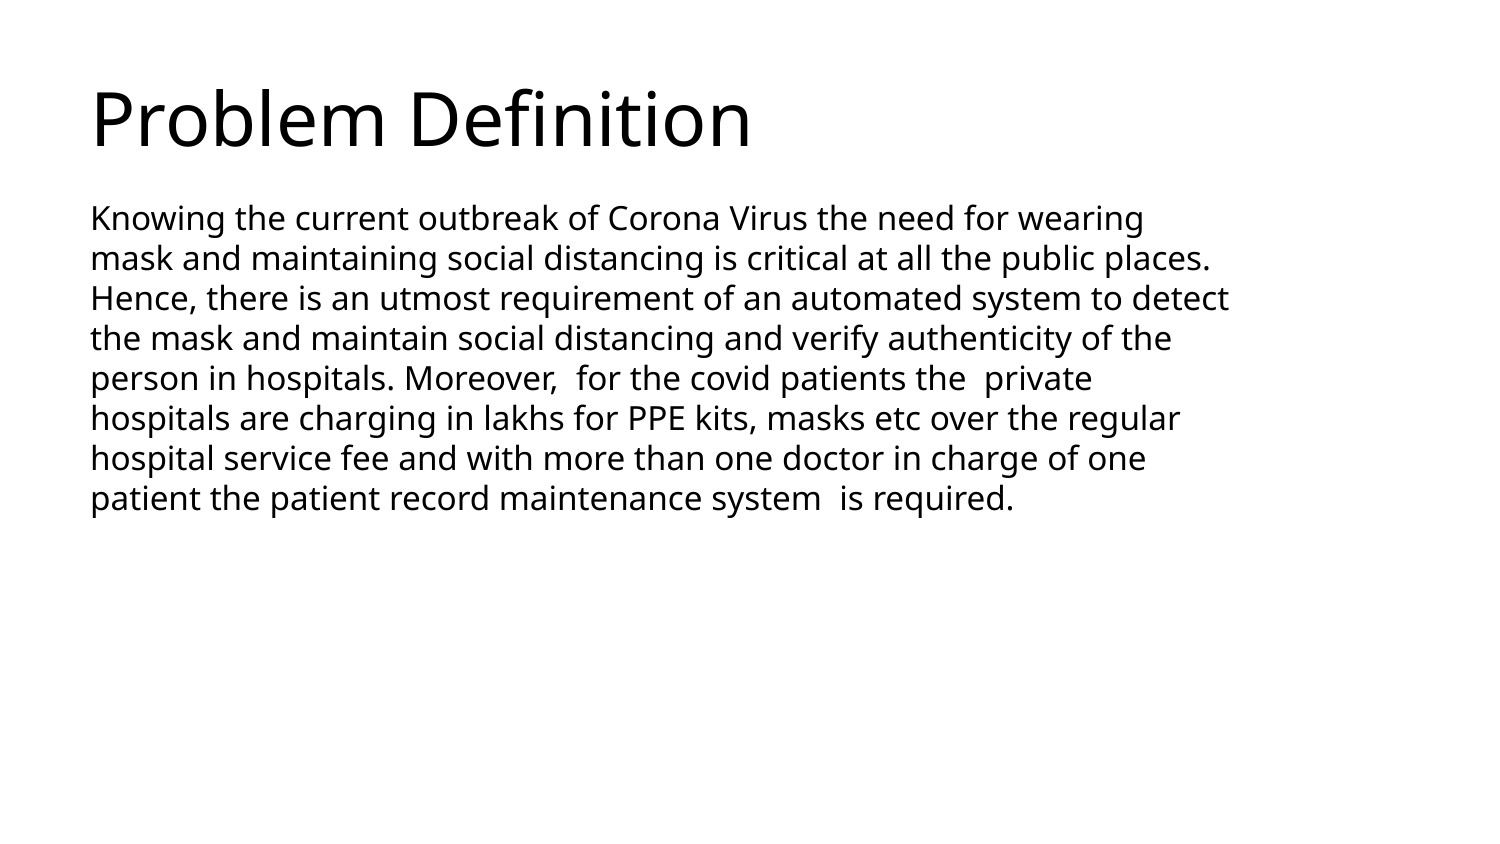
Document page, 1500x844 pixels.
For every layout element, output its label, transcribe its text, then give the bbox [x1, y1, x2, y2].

title Problem Definition [75, 56, 928, 183]
text_box Knowing the current outbreak of Corona Virus the need for wearing mask and maintaining social distancing is critical at all the public places. Hence, there is an utmost requirement of an automated system to detect the mask and maintain social distancing and verify authenticity of the person in hospitals. Moreover, for the covid patients the private hospitals are charging in lakhs for PPE kits, masks etc over the regular hospital service fee and with more than one doctor in charge of one patient the patient record maintenance system is required. [75, 182, 1253, 823]
